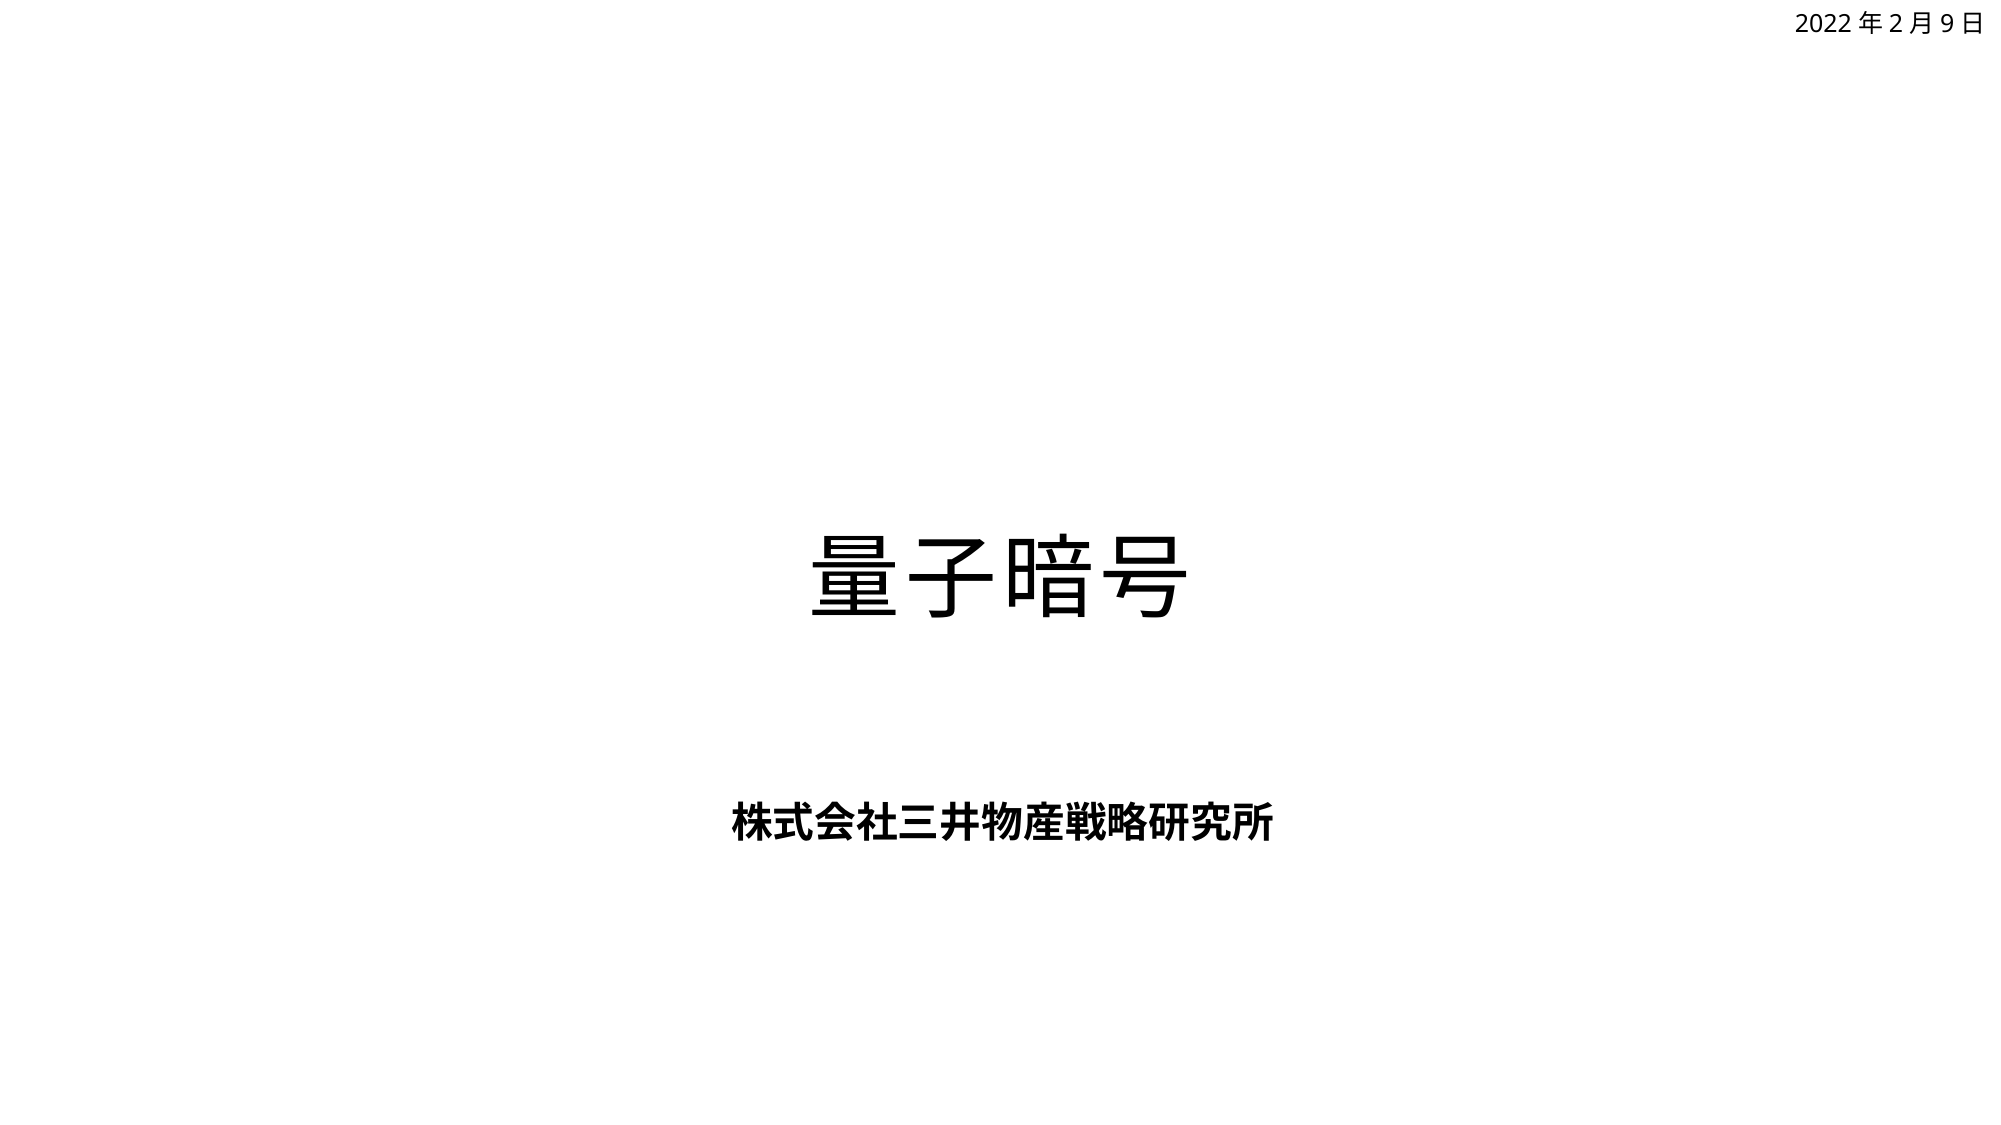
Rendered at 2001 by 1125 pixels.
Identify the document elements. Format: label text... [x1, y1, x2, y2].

text_box 株式会社三井物産戦略研究所 [694, 788, 1311, 853]
text_box 量子暗号 [0, 511, 2000, 637]
text_box 2022年2月9日 [1749, 0, 2000, 45]
